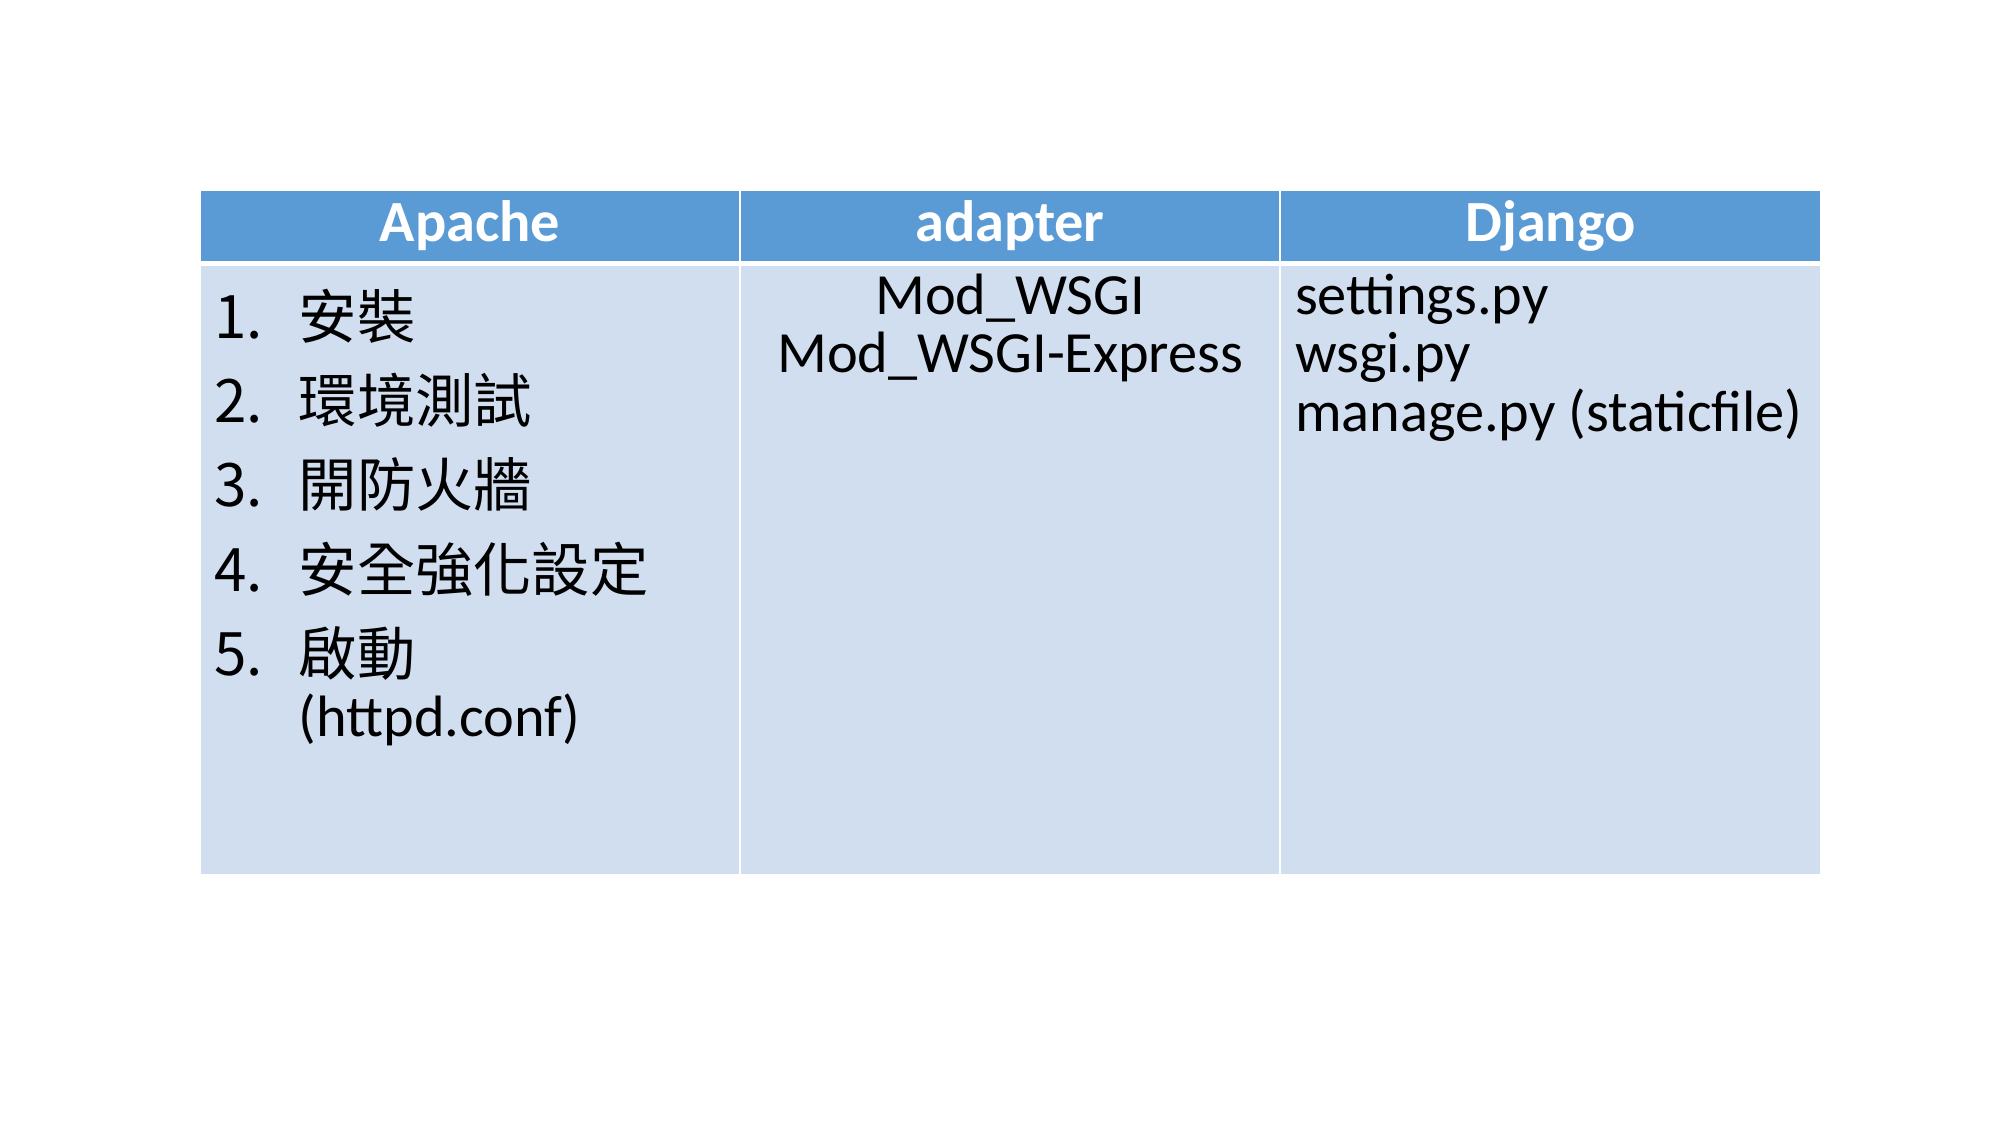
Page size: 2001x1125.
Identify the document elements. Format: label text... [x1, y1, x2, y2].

table_cell Mod_WSGI Mod_WSGI-Express [741, 266, 1279, 874]
table_cell 安裝 環境測試 開防火牆 安全強化設定 啟動 (httpd.conf) [201, 266, 739, 874]
table_header Django [1281, 191, 1820, 261]
table_cell settings.py wsgi.py manage.py (staticfile) [1281, 266, 1820, 874]
table_header Apache [201, 191, 739, 261]
table_header adapter [741, 191, 1279, 261]
